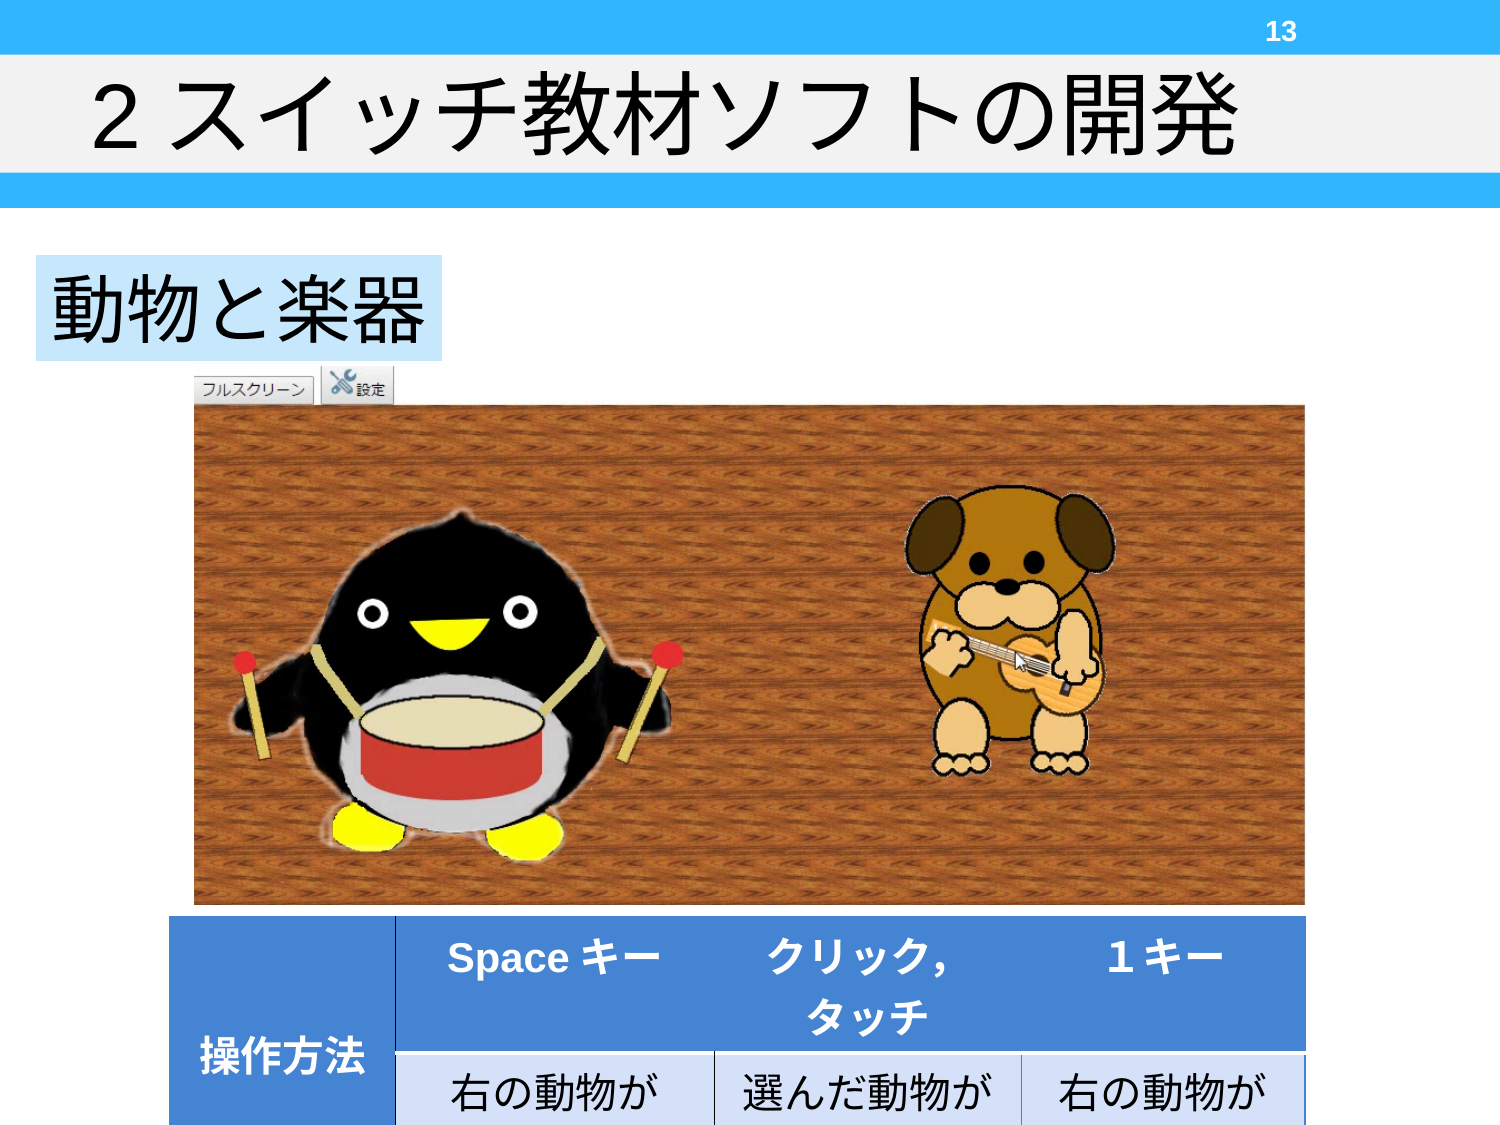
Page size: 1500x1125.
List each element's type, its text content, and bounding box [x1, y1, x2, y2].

title 2スイッチ教材ソフトの開発 [75, 30, 1425, 194]
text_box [193, 365, 1307, 906]
table_cell 右の動物が 音を出す [396, 1055, 714, 1125]
table_header Spaceキー [396, 918, 714, 1051]
table_header クリック，タッチ [715, 918, 1021, 1051]
table_header １キー [1022, 918, 1304, 1051]
slide_number 13 [1250, 3, 1425, 57]
table_cell 選んだ動物が 音を出す [715, 1055, 1021, 1125]
text_box 動物と楽器 [36, 255, 442, 361]
table_cell 右の動物が 音を出す [1022, 1055, 1304, 1125]
table_header 操作方法 [170, 918, 395, 1125]
